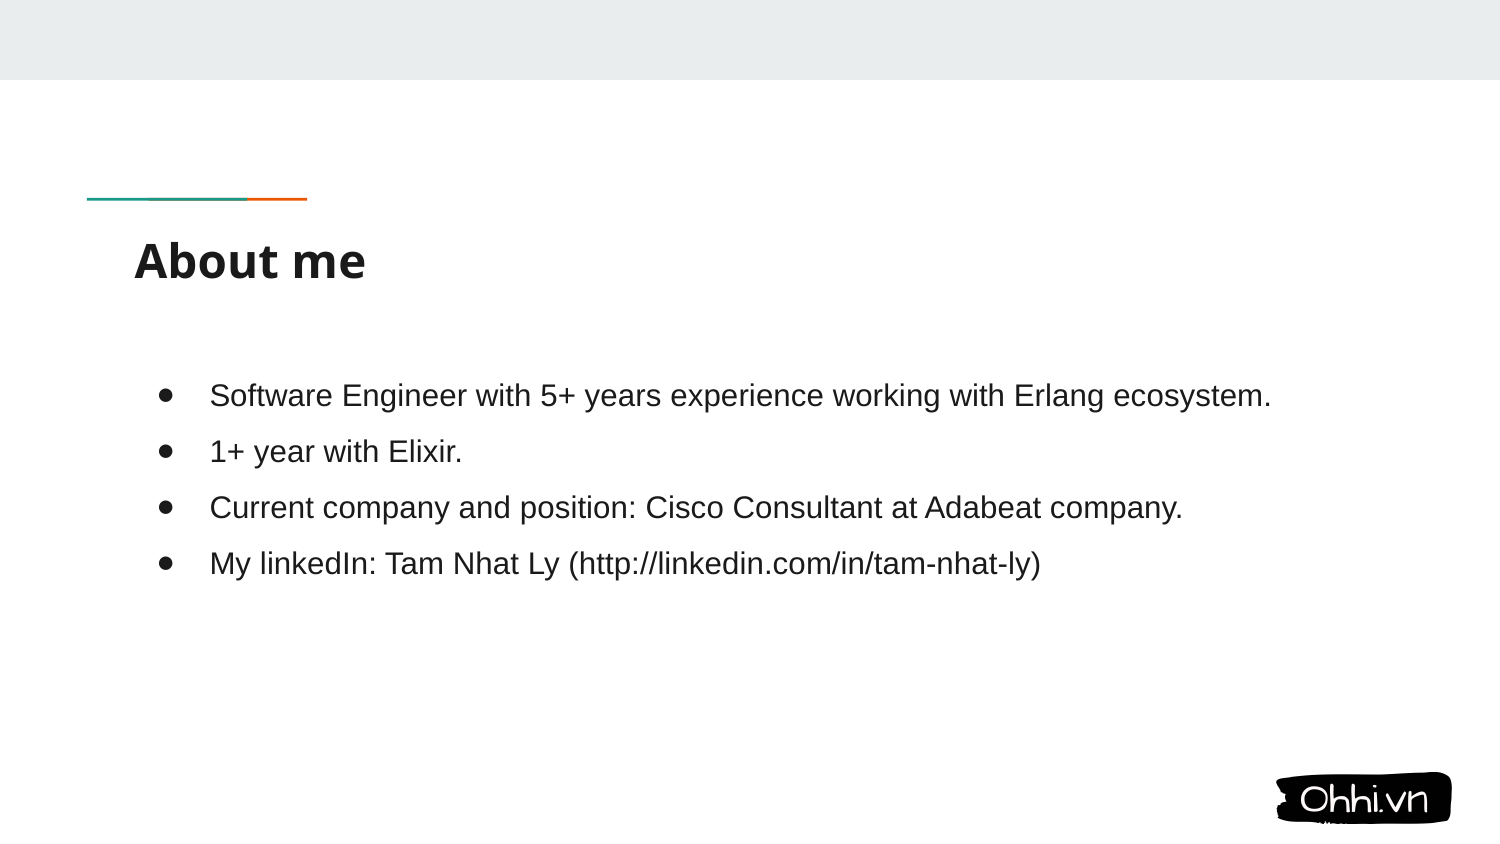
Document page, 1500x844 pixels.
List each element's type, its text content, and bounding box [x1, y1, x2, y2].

picture [1276, 772, 1452, 824]
list Software Engineer with 5+ years experience working with Erlang ecosystem. 1+ year with Elixir. Current company and position: Cisco Consultant at Adabeat company. My linkedIn: Tam Nhat Ly (http://linkedin.com/in/tam-nhat-ly) [119, 341, 1381, 712]
title About me [119, 216, 1381, 305]
